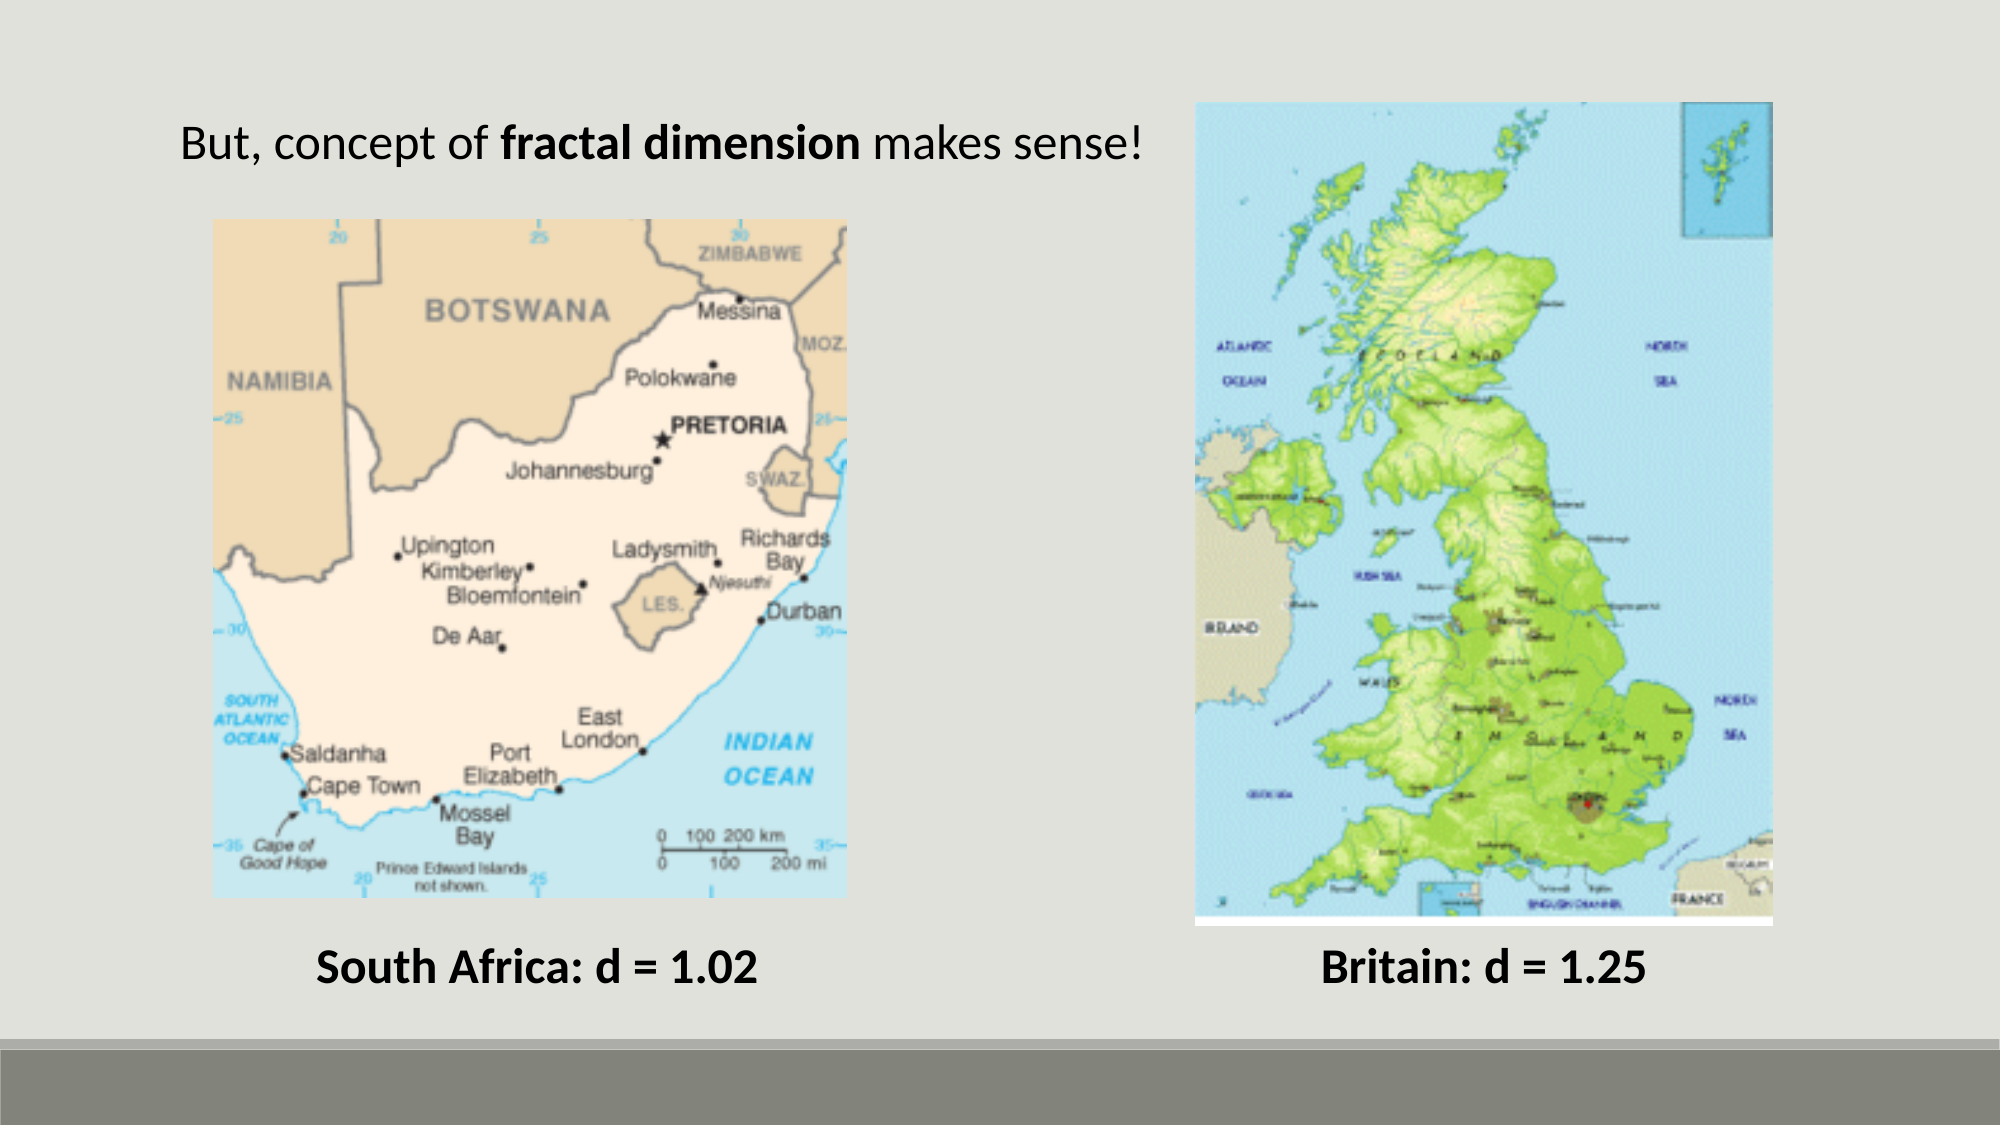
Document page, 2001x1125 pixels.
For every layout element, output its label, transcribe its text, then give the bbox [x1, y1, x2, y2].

text_box But, concept of fractal dimension makes sense! [165, 102, 1193, 178]
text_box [1194, 102, 1774, 1003]
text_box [212, 218, 848, 1003]
